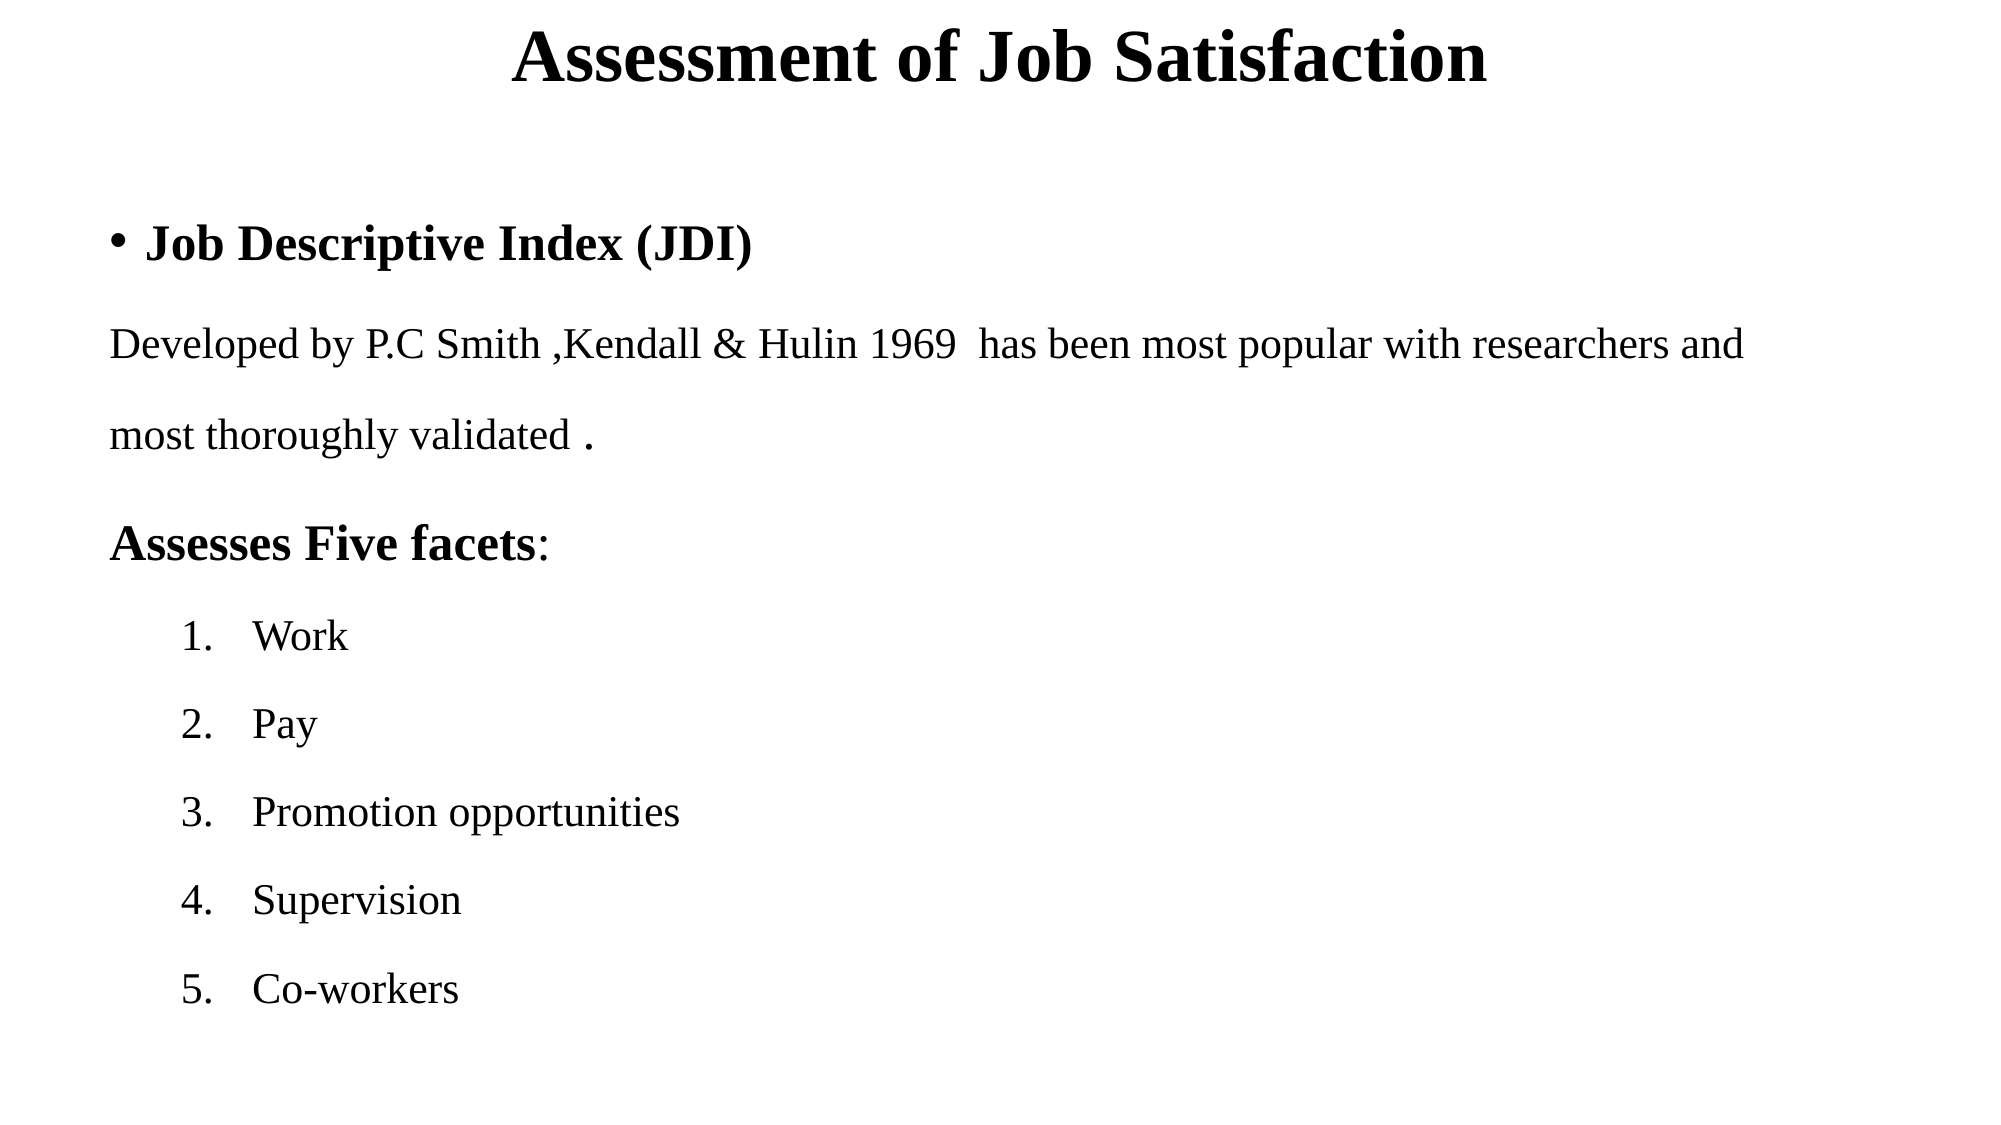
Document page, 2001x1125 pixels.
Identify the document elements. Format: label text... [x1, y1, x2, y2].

list Job Descriptive Index (JDI) Developed by P.C Smith ,Kendall & Hulin 1969 has been most popular with researchers and most thoroughly validated . Assesses Five facets: Work Pay Promotion opportunities Supervision Co-workers [94, 170, 1820, 1022]
title Assessment of Job Satisfaction [137, 0, 1863, 115]
